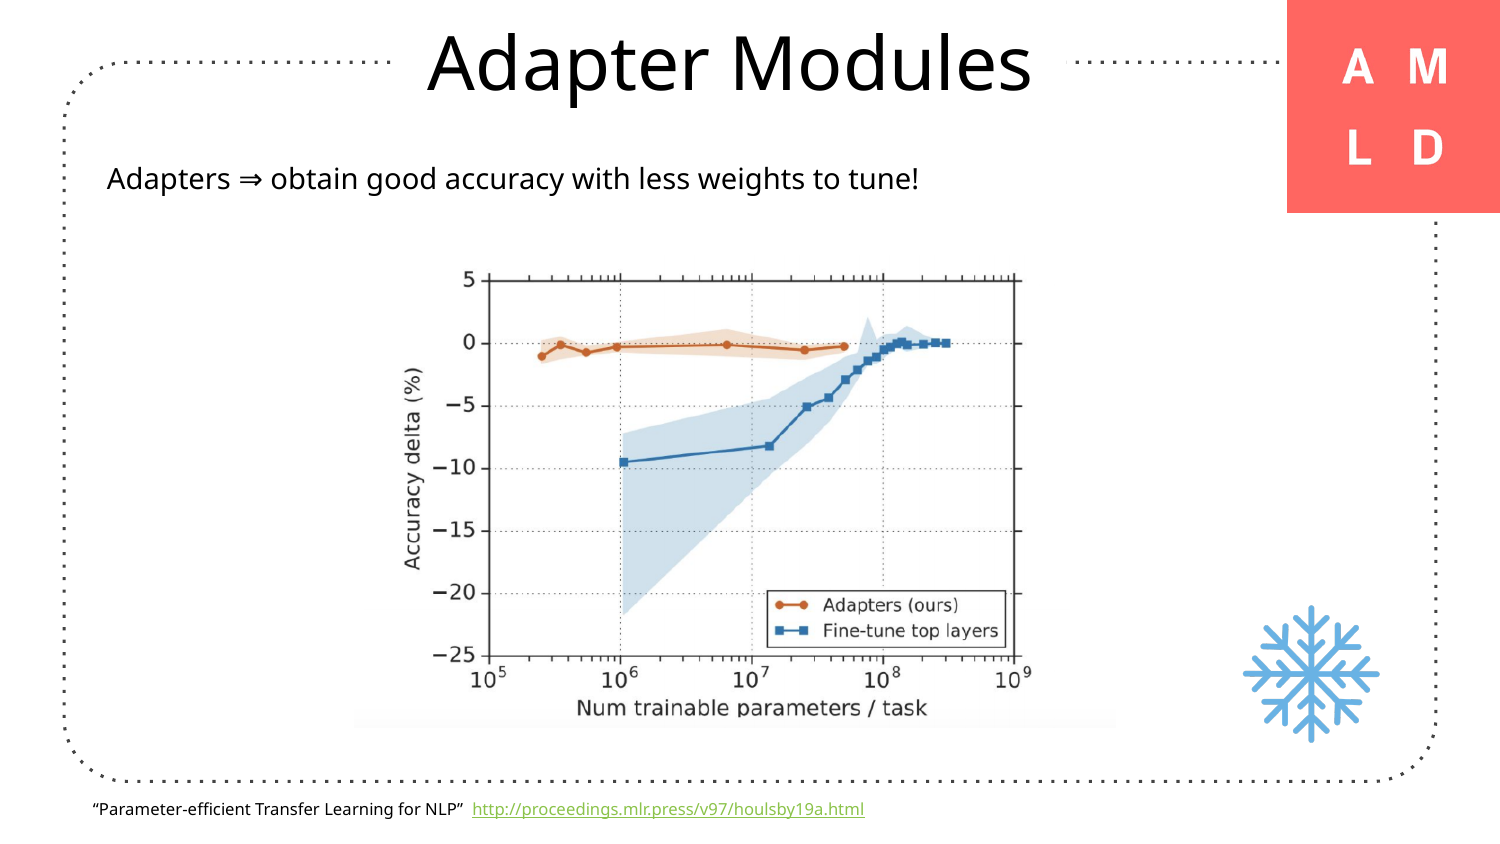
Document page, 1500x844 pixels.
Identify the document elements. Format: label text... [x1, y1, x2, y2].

picture [1213, 603, 1397, 745]
picture [354, 248, 1116, 728]
text_box Adapters ⇒ obtain good accuracy with less weights to tune! [91, 145, 1282, 204]
text_box “Parameter-efficient Transfer Learning for NLP” http://proceedings.mlr.press/v97/houlsby19a.html [73, 784, 1466, 824]
text_box Adapter Modules [395, 8, 1066, 113]
picture [1287, 0, 1500, 213]
